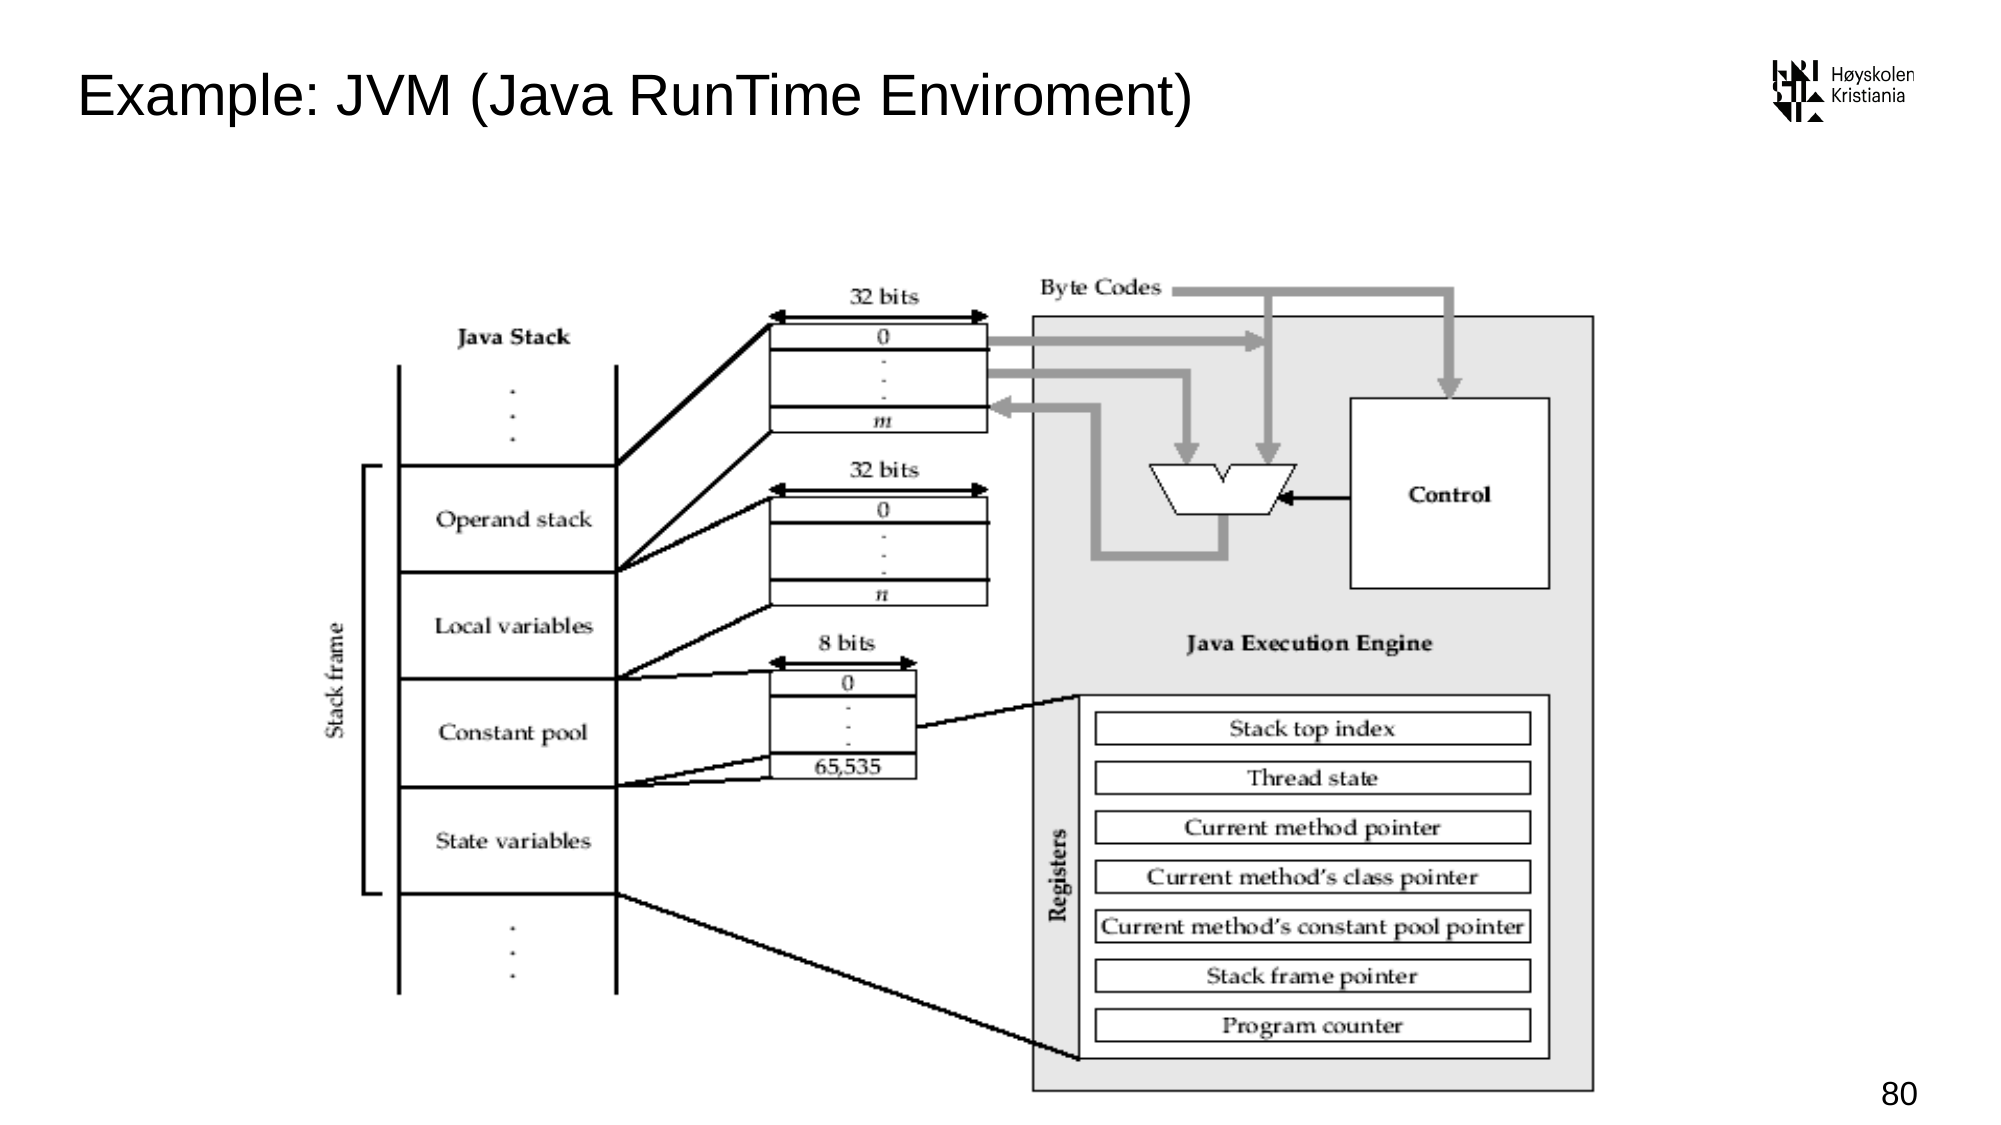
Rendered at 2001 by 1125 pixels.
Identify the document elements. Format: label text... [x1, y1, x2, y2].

picture [314, 255, 1603, 1098]
title Example: JVM (Java RunTime Enviroment) [62, 57, 1704, 275]
